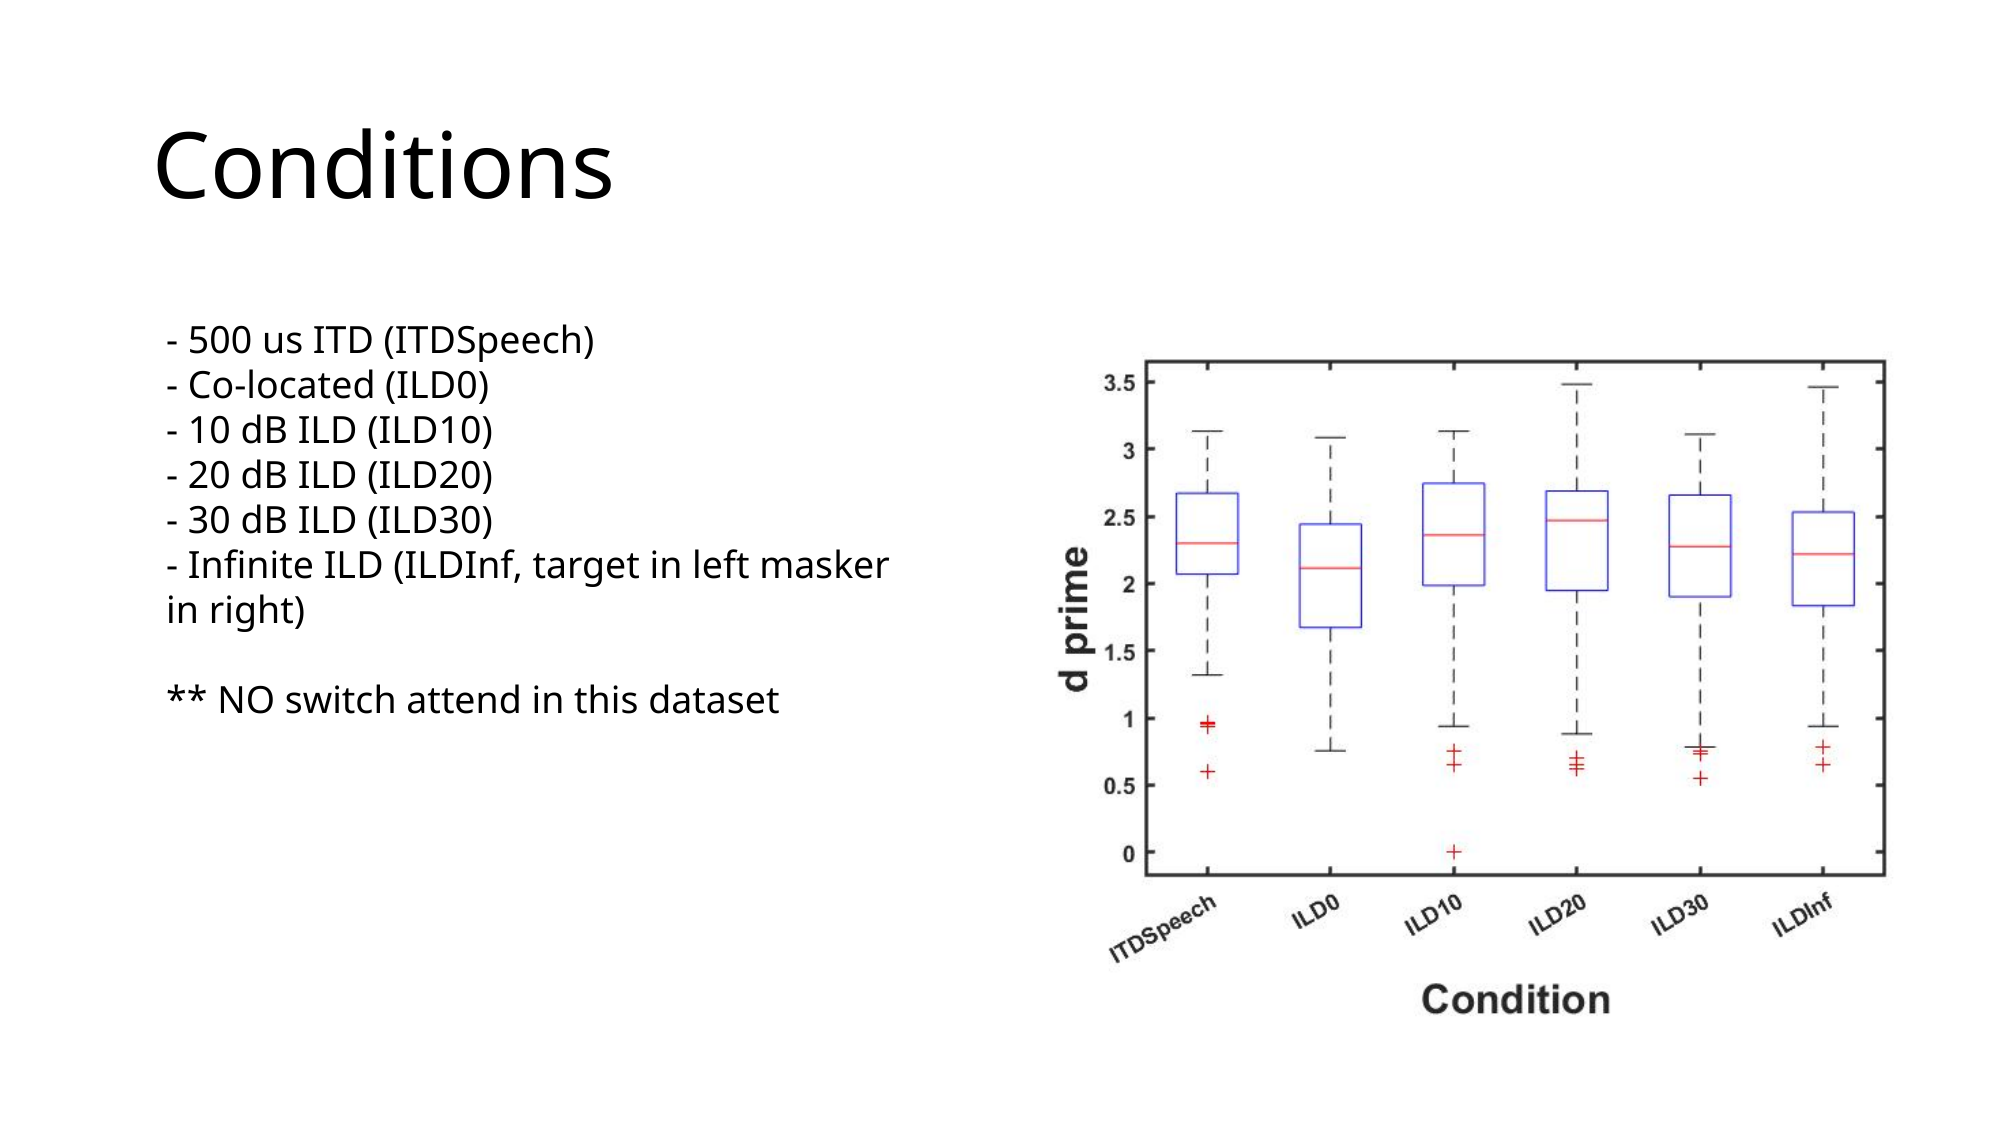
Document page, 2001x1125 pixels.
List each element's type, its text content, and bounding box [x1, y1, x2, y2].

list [1022, 308, 1975, 1024]
text_box - 500 us ITD (ITDSpeech) - Co-located (ILD0) - 10 dB ILD (ILD10) - 20 dB ILD (ILD20) - 30 dB ILD (ILD30) - Infinite ILD (ILDInf, target in left masker in right) ** NO switch attend in this dataset [151, 308, 910, 729]
title Conditions [137, 59, 1863, 278]
